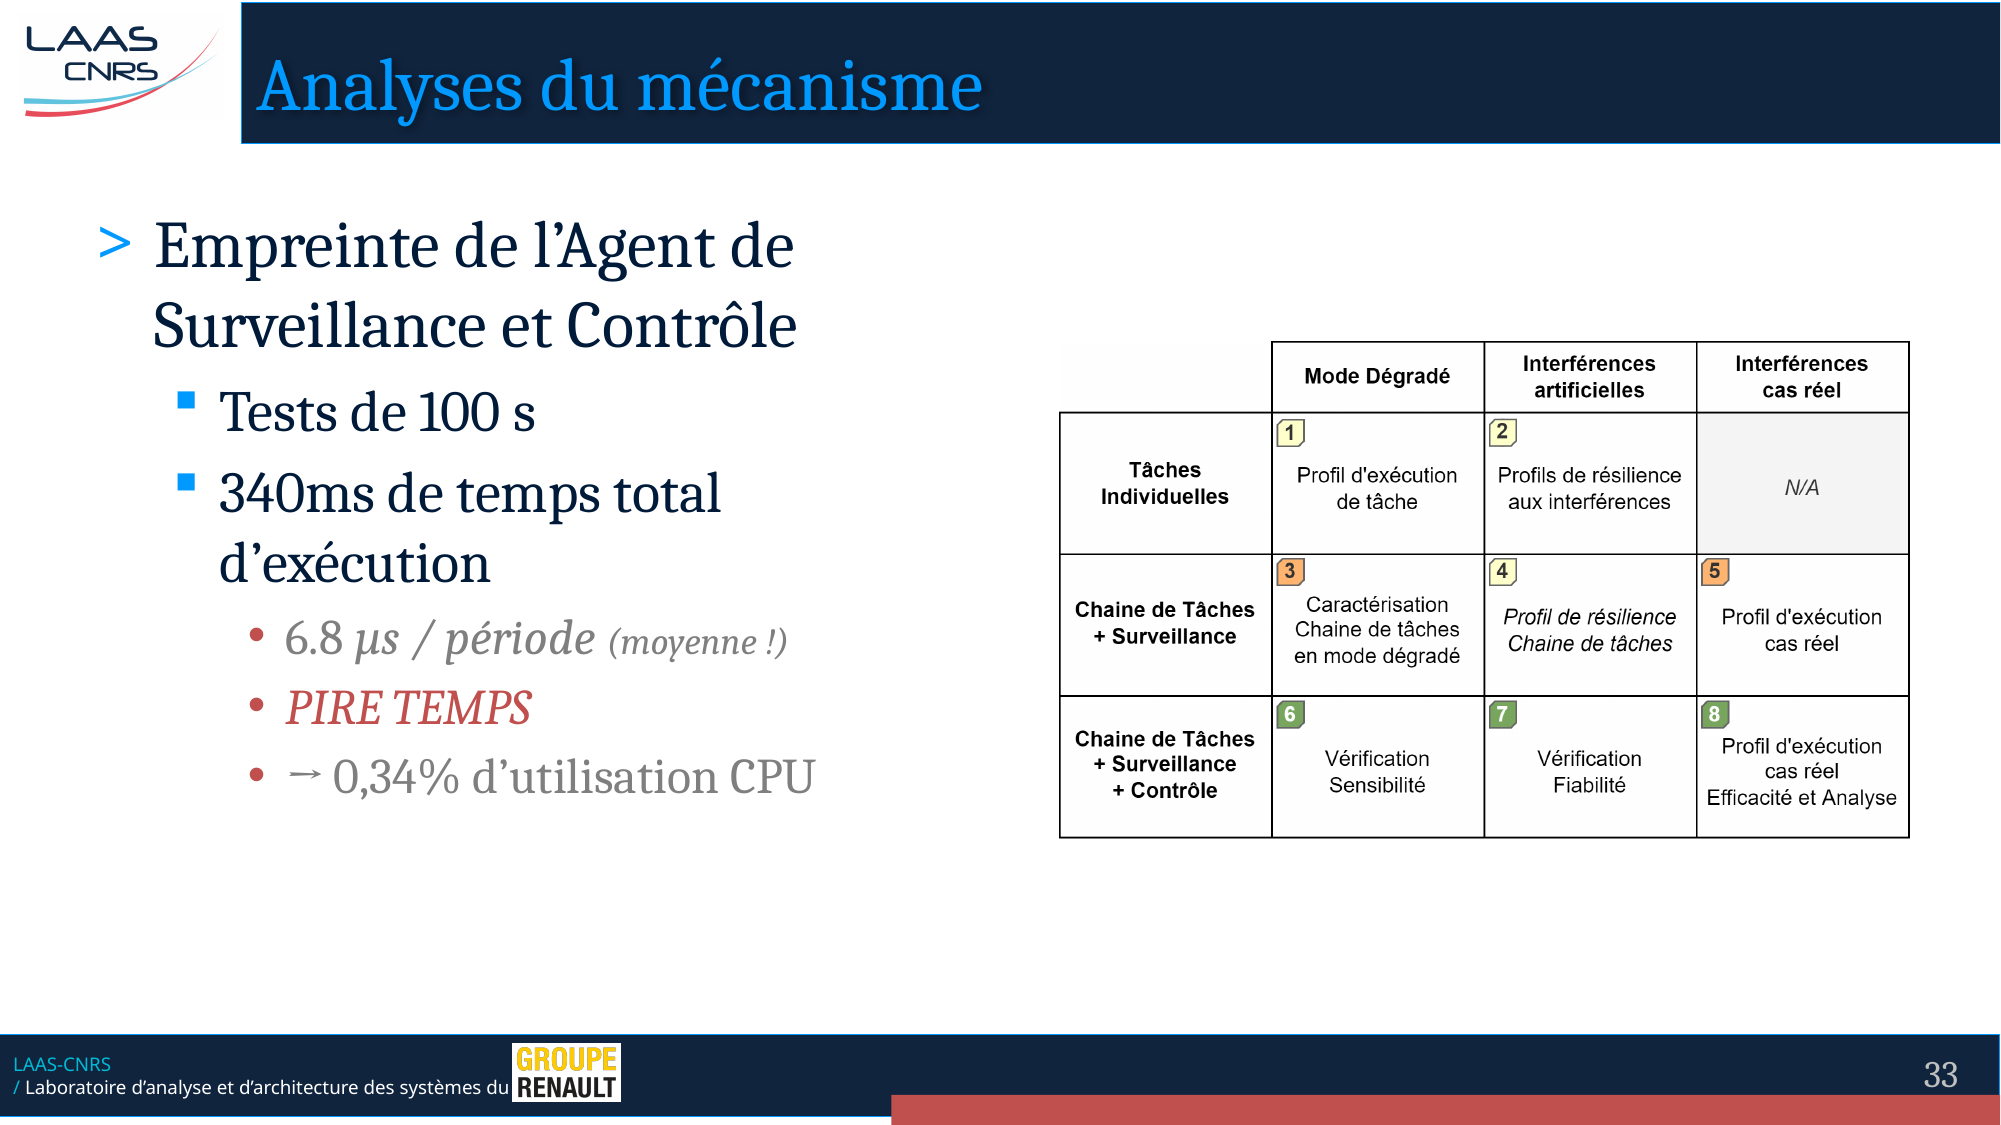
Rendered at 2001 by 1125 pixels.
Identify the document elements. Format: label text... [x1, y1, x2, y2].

picture [517, 1047, 616, 1098]
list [1041, 323, 1917, 856]
picture [17, 12, 226, 120]
list Empreinte de l’Agent de Surveillance et Contrôle Tests de 100 s 340ms de temps total d’exécution 6.8 µs / période (moyenne !) PIRE TEMPS → 0,34% d’utilisation CPU [82, 193, 1000, 986]
title Analyses du mécanisme [241, 33, 1634, 127]
